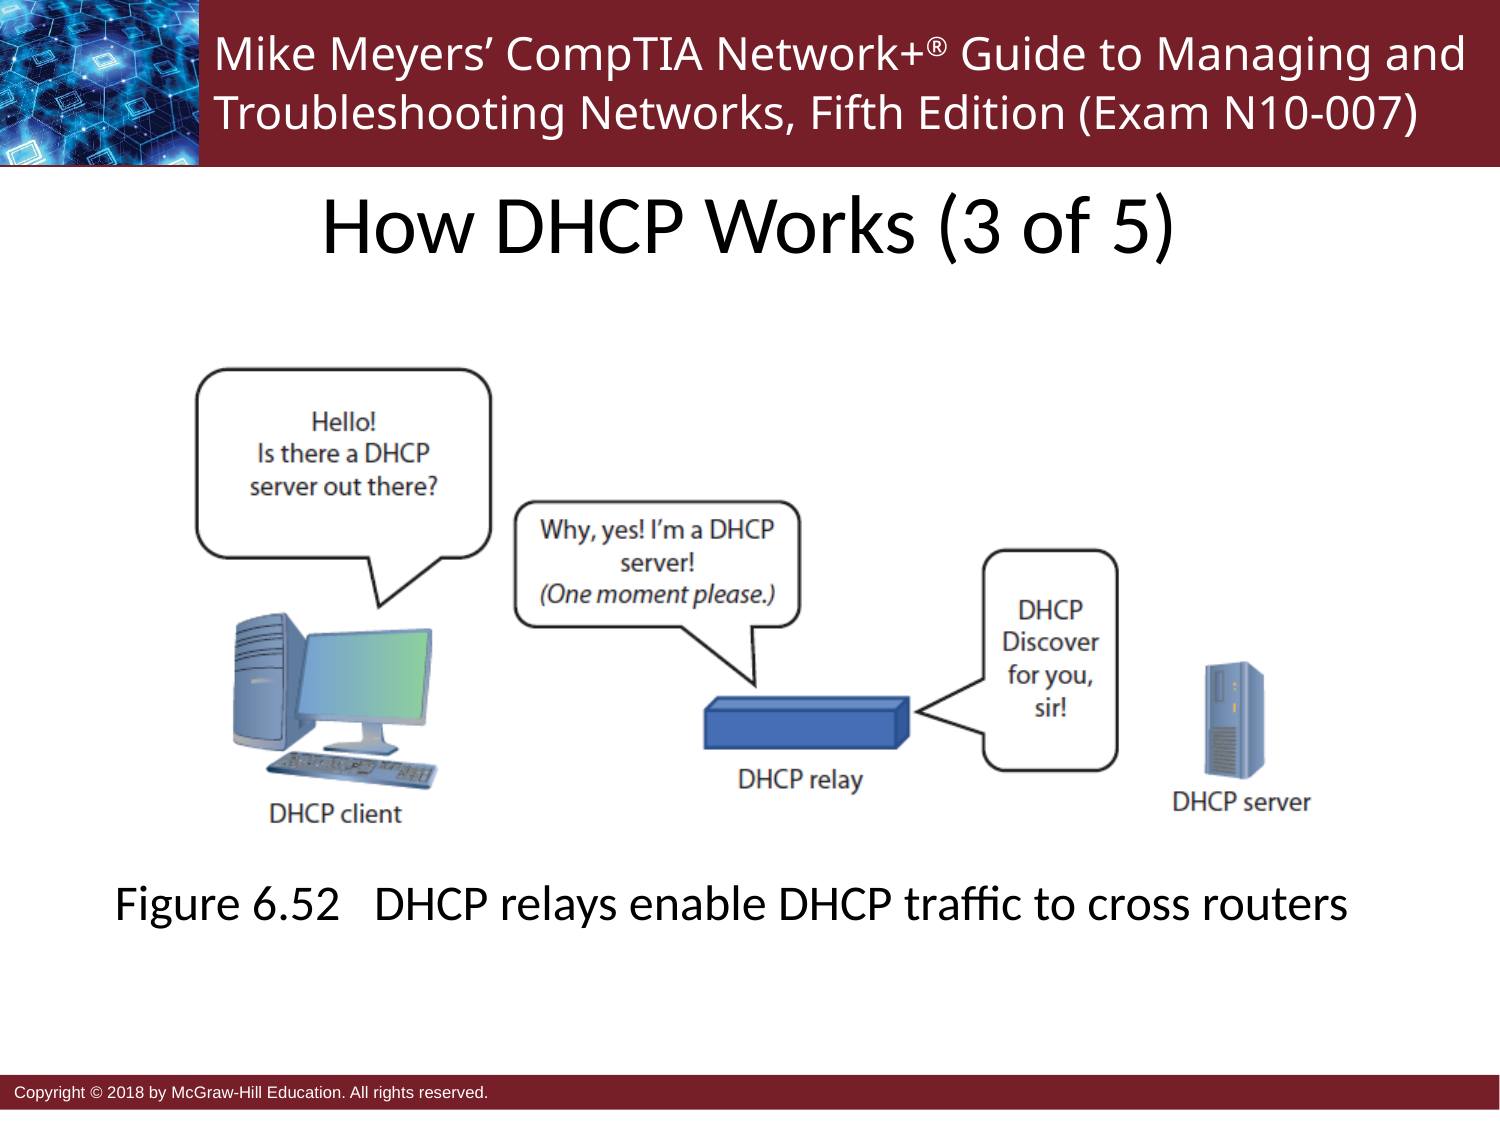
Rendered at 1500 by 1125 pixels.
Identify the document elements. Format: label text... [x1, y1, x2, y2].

picture [181, 346, 1319, 843]
title How DHCP Works (3 of 5) [75, 162, 1425, 288]
list Figure 6.52 DHCP relays enable DHCP traffic to cross routers [99, 862, 1425, 950]
picture [0, 0, 199, 165]
